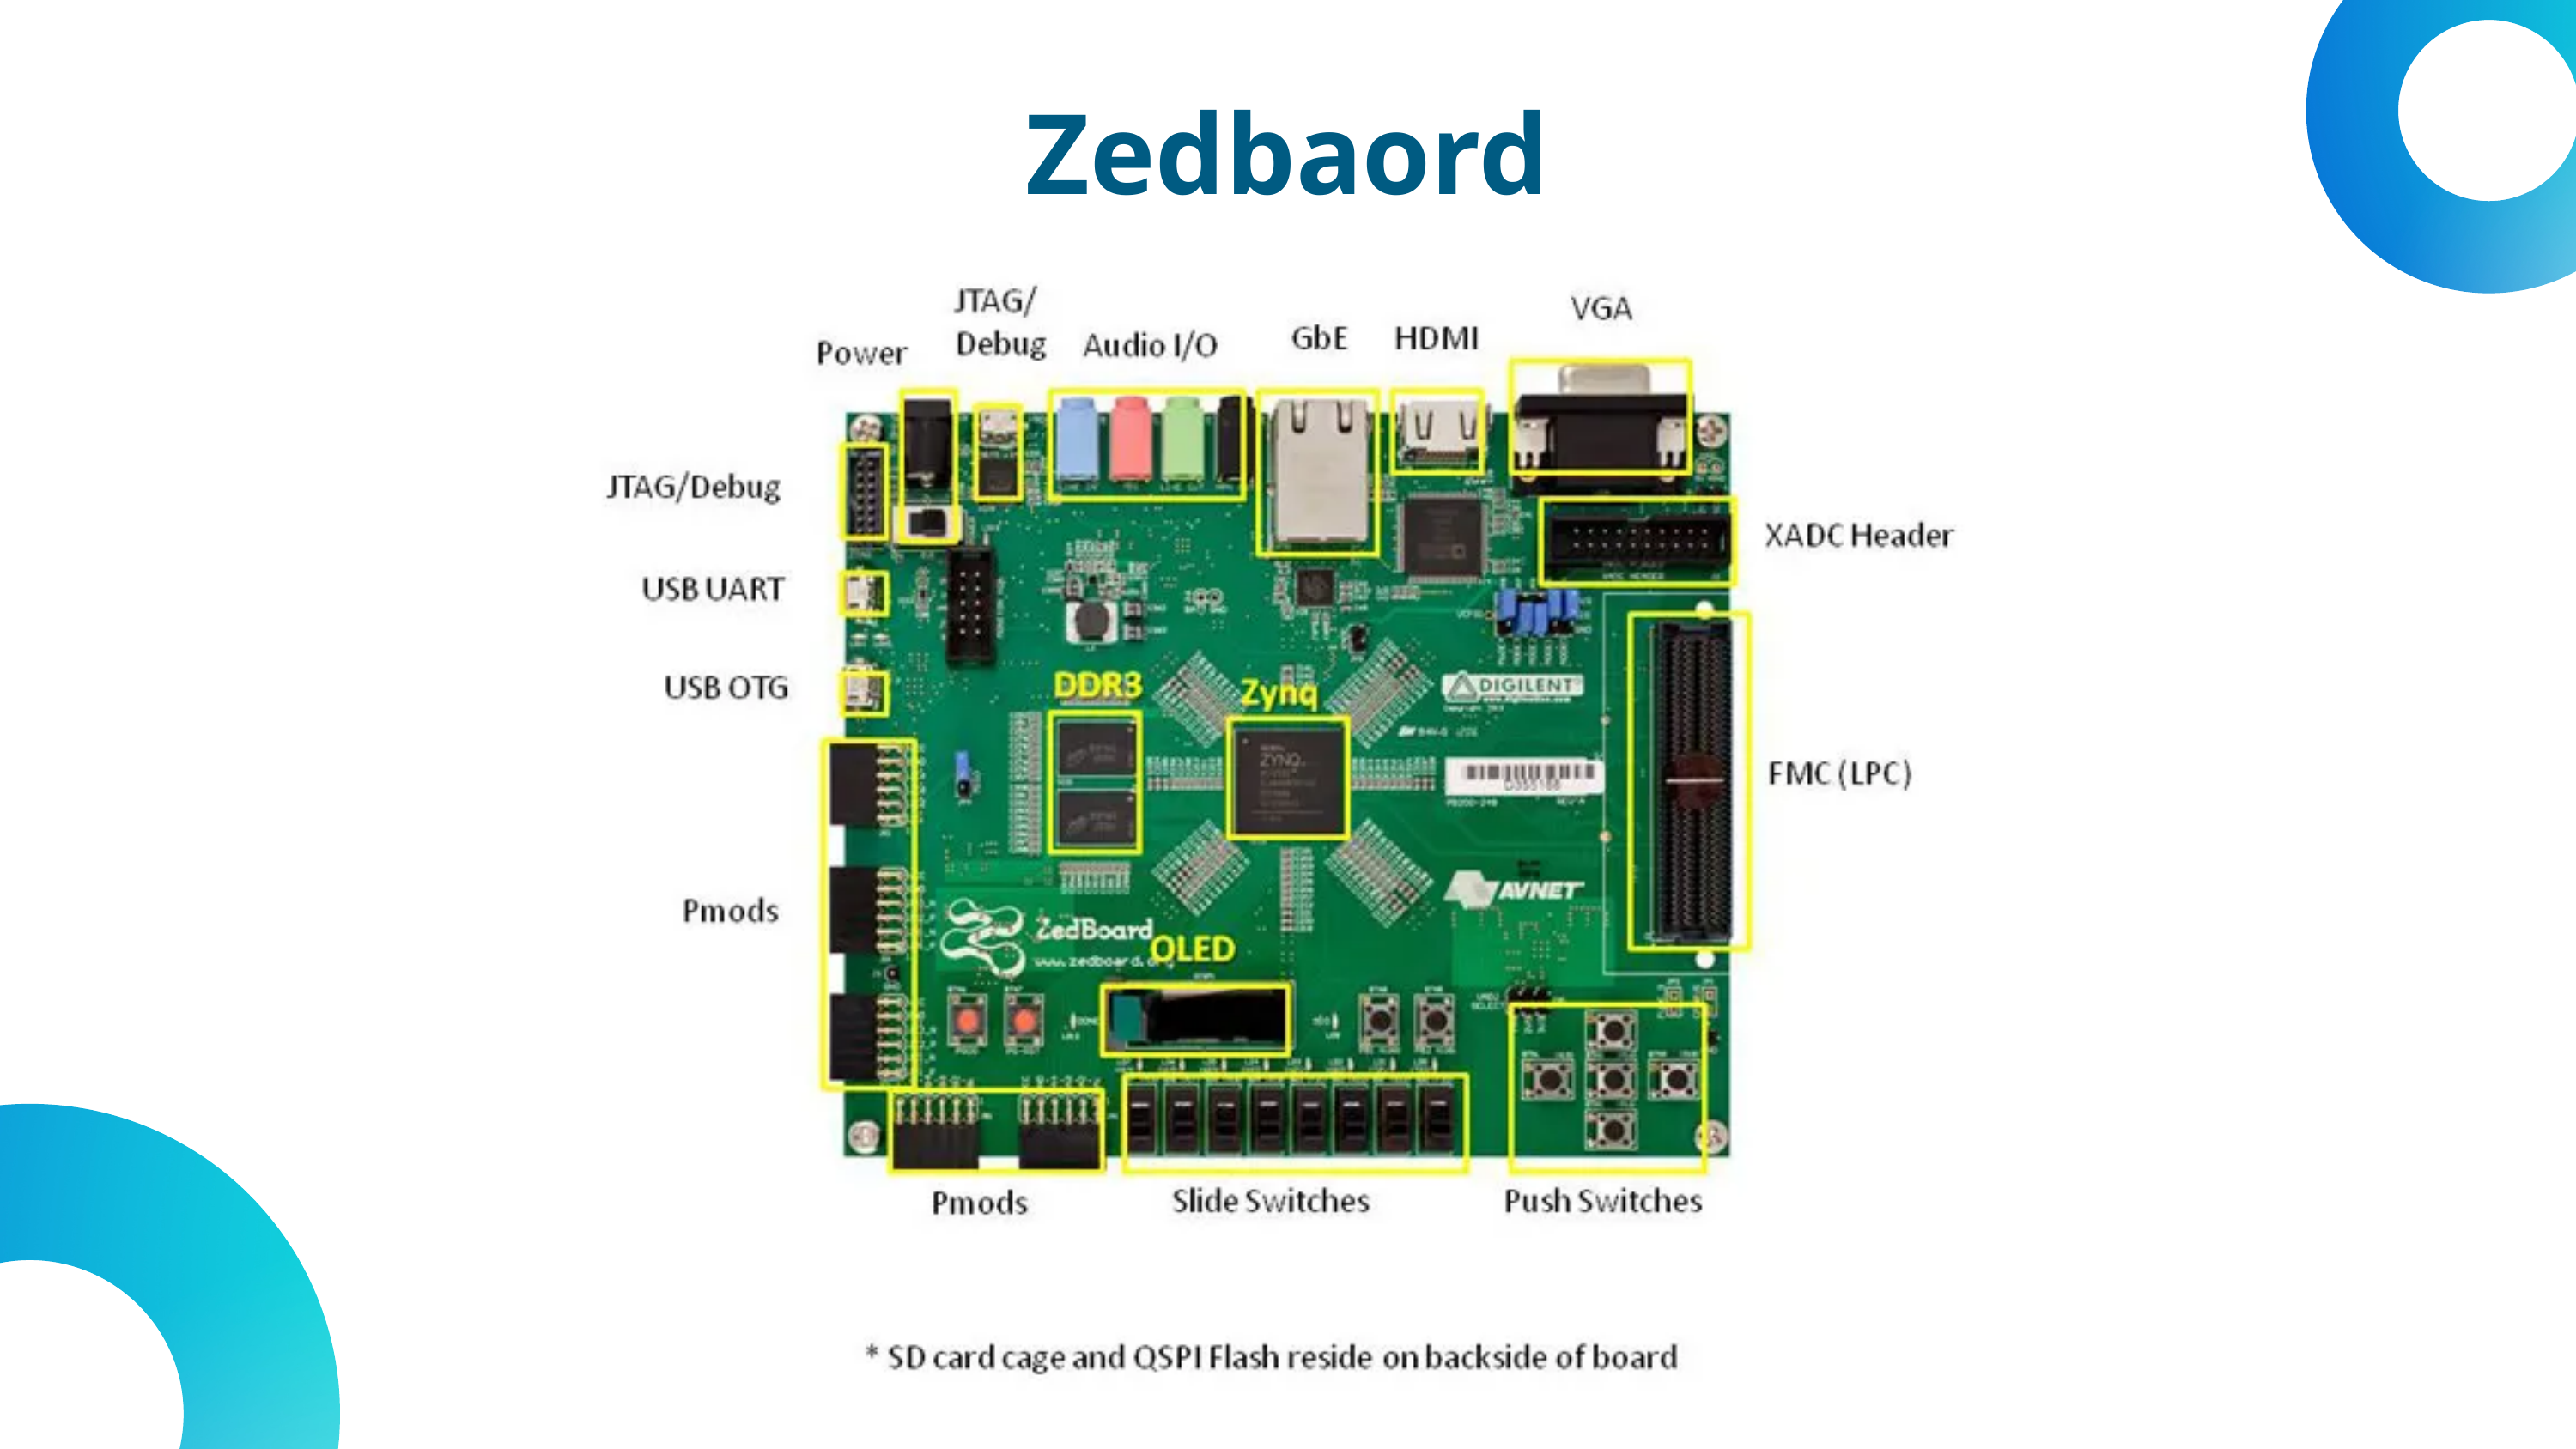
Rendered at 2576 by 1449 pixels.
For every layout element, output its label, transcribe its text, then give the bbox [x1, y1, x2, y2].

text_box [522, 210, 2054, 1427]
text_box Zedbaord [315, 61, 2261, 217]
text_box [2304, 0, 2576, 295]
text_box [0, 1100, 343, 1449]
